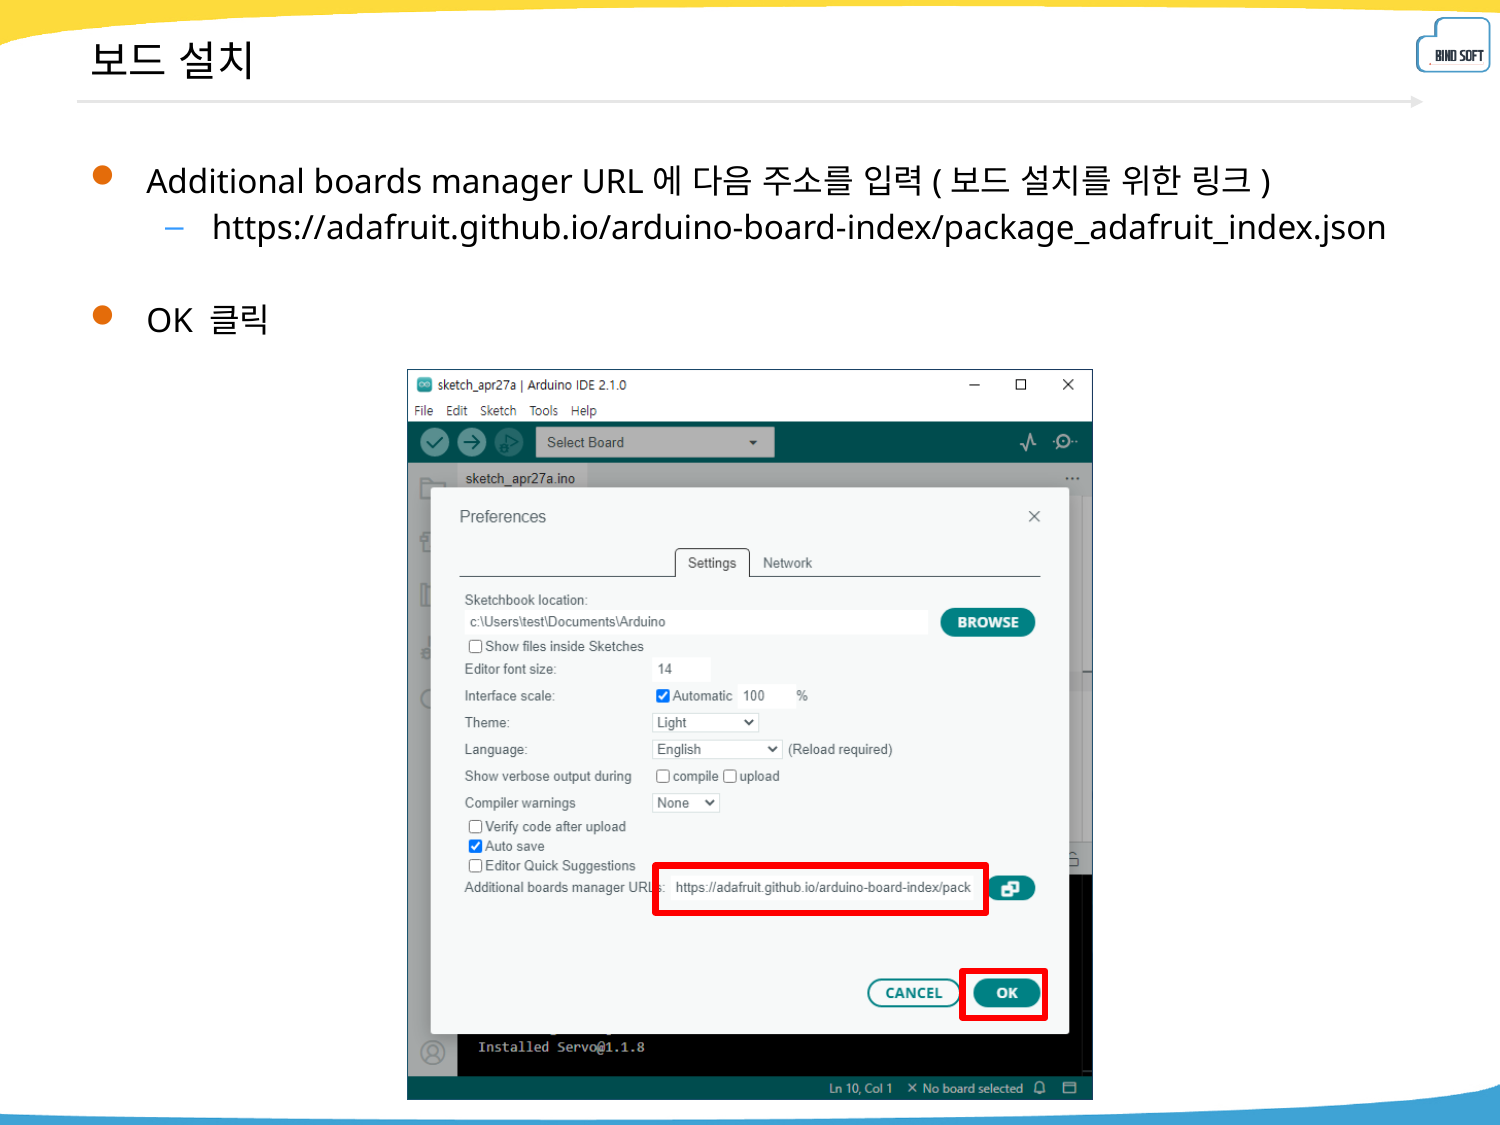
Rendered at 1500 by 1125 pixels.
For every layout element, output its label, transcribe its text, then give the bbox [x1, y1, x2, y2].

list Additional boards manager URL에 다음 주소를 입력(보드 설치를 위한 링크) https://adafruit.github.io/arduino-board-index/package_adafruit_index.json OK 클릭 [75, 152, 1425, 1055]
picture [0, 369, 1500, 1125]
title 보드 설치 [75, 11, 1425, 108]
picture [0, 0, 1500, 74]
